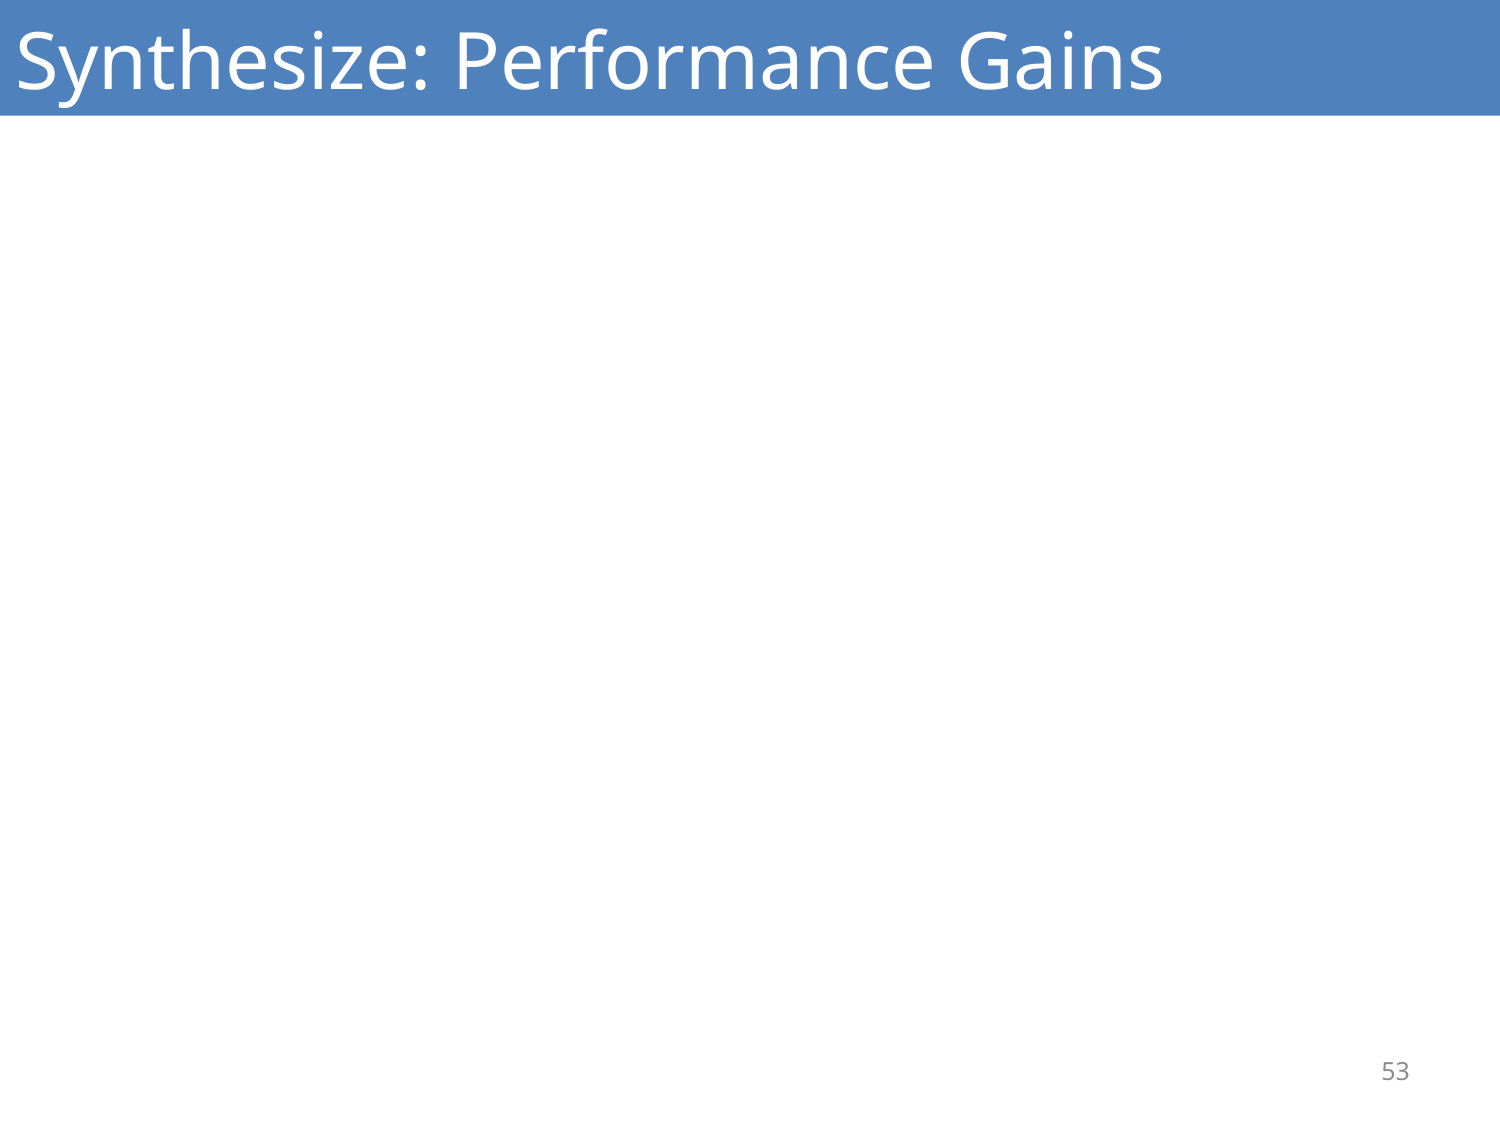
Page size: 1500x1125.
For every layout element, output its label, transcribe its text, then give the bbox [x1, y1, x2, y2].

title Synthesize: Performance Gains [0, 0, 1500, 116]
slide_number 53 [1074, 1042, 1425, 1103]
